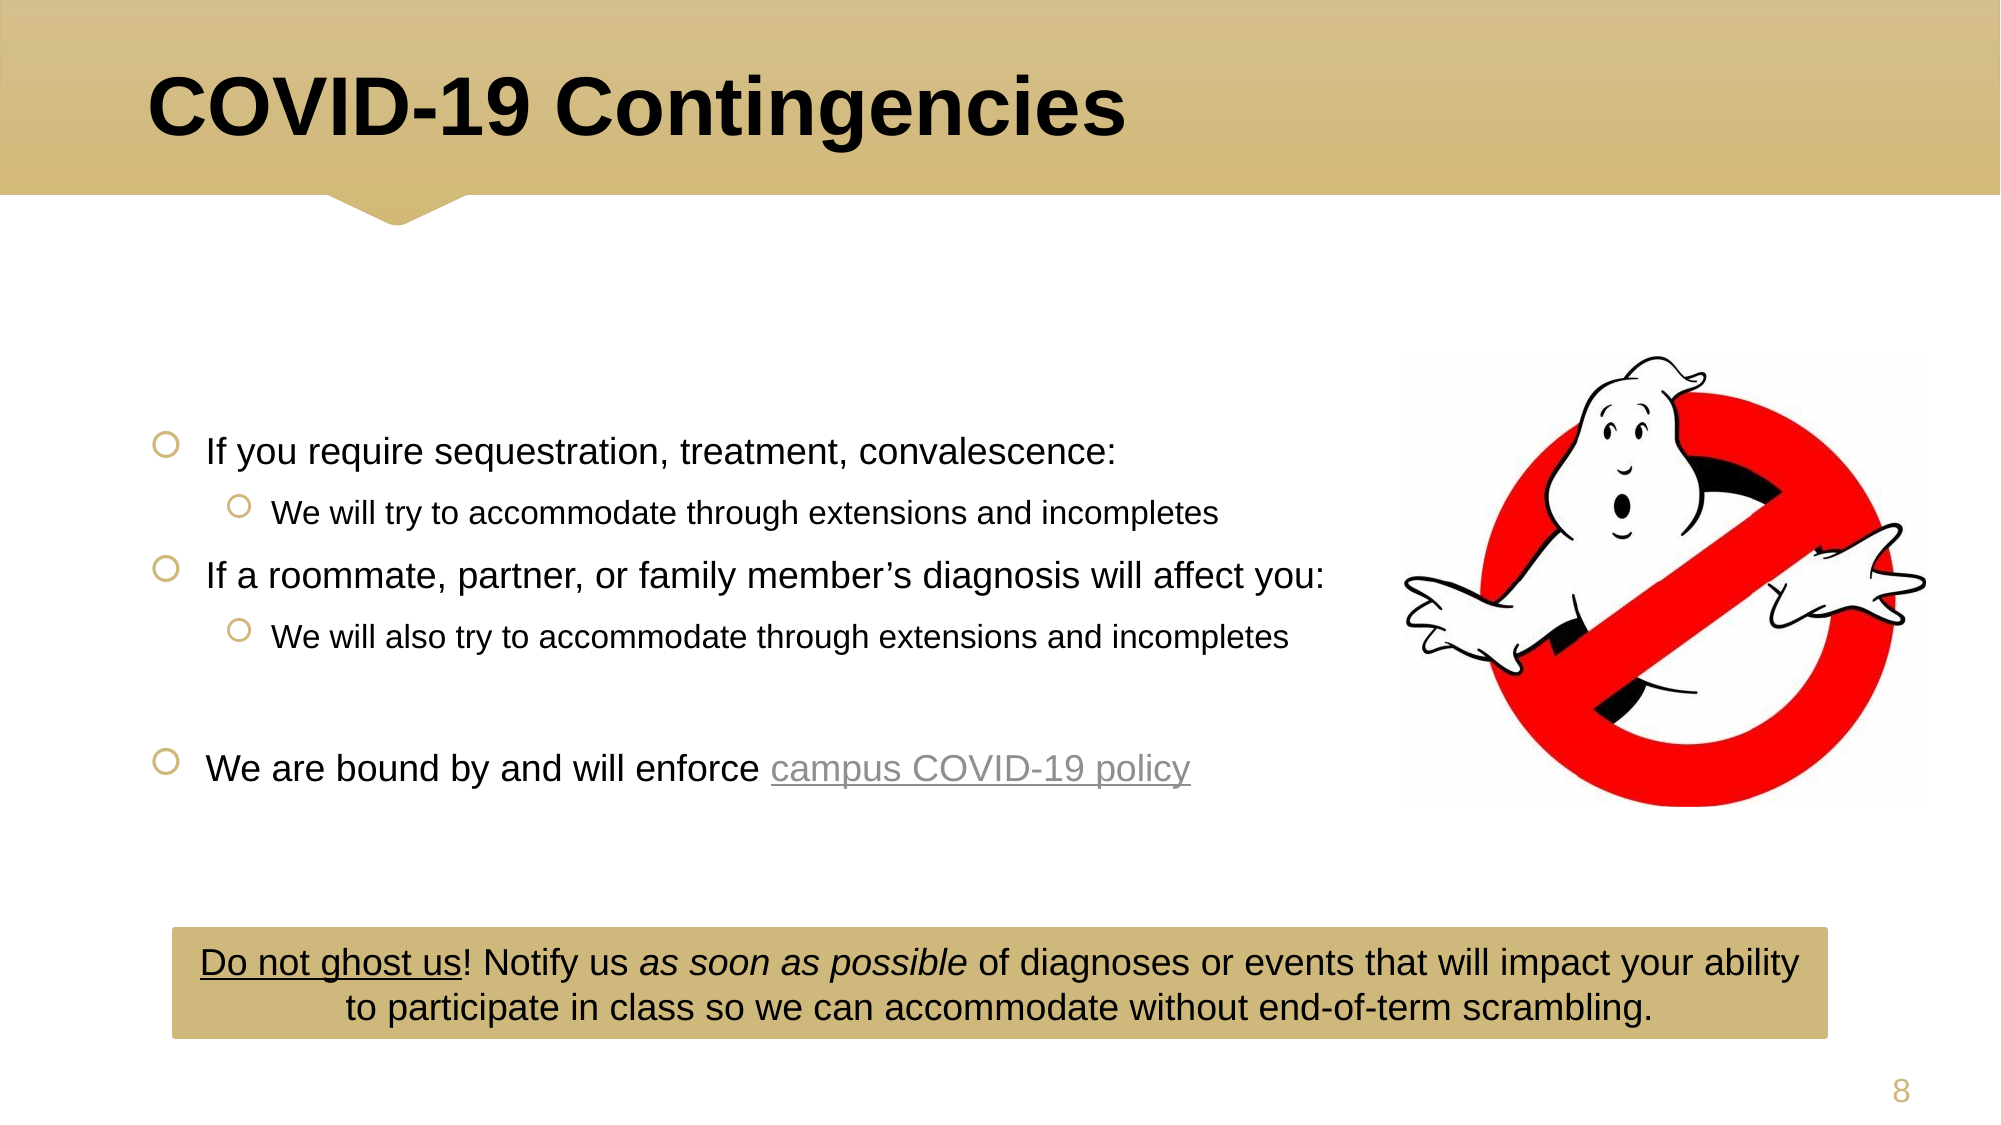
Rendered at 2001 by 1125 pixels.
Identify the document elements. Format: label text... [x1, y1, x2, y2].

title COVID-19 Contingencies [132, 0, 1868, 160]
text_box Do not ghost us! Notify us as soon as possible of diagnoses or events that will impact your ability to participate in class so we can accommodate without end-of-term scrambling. [174, 930, 1825, 1036]
picture [1404, 356, 1926, 807]
slide_number 7 [1751, 1050, 1926, 1111]
list If you require sequestration, treatment, convalescence: We will try to accommodate through extensions and incompletes If a roommate, partner, or family member’s diagnosis will affect you: We will also try to accommodate through extensions and incompletes We are bound by and will enforce campus COVID-19 policy [134, 232, 1405, 984]
